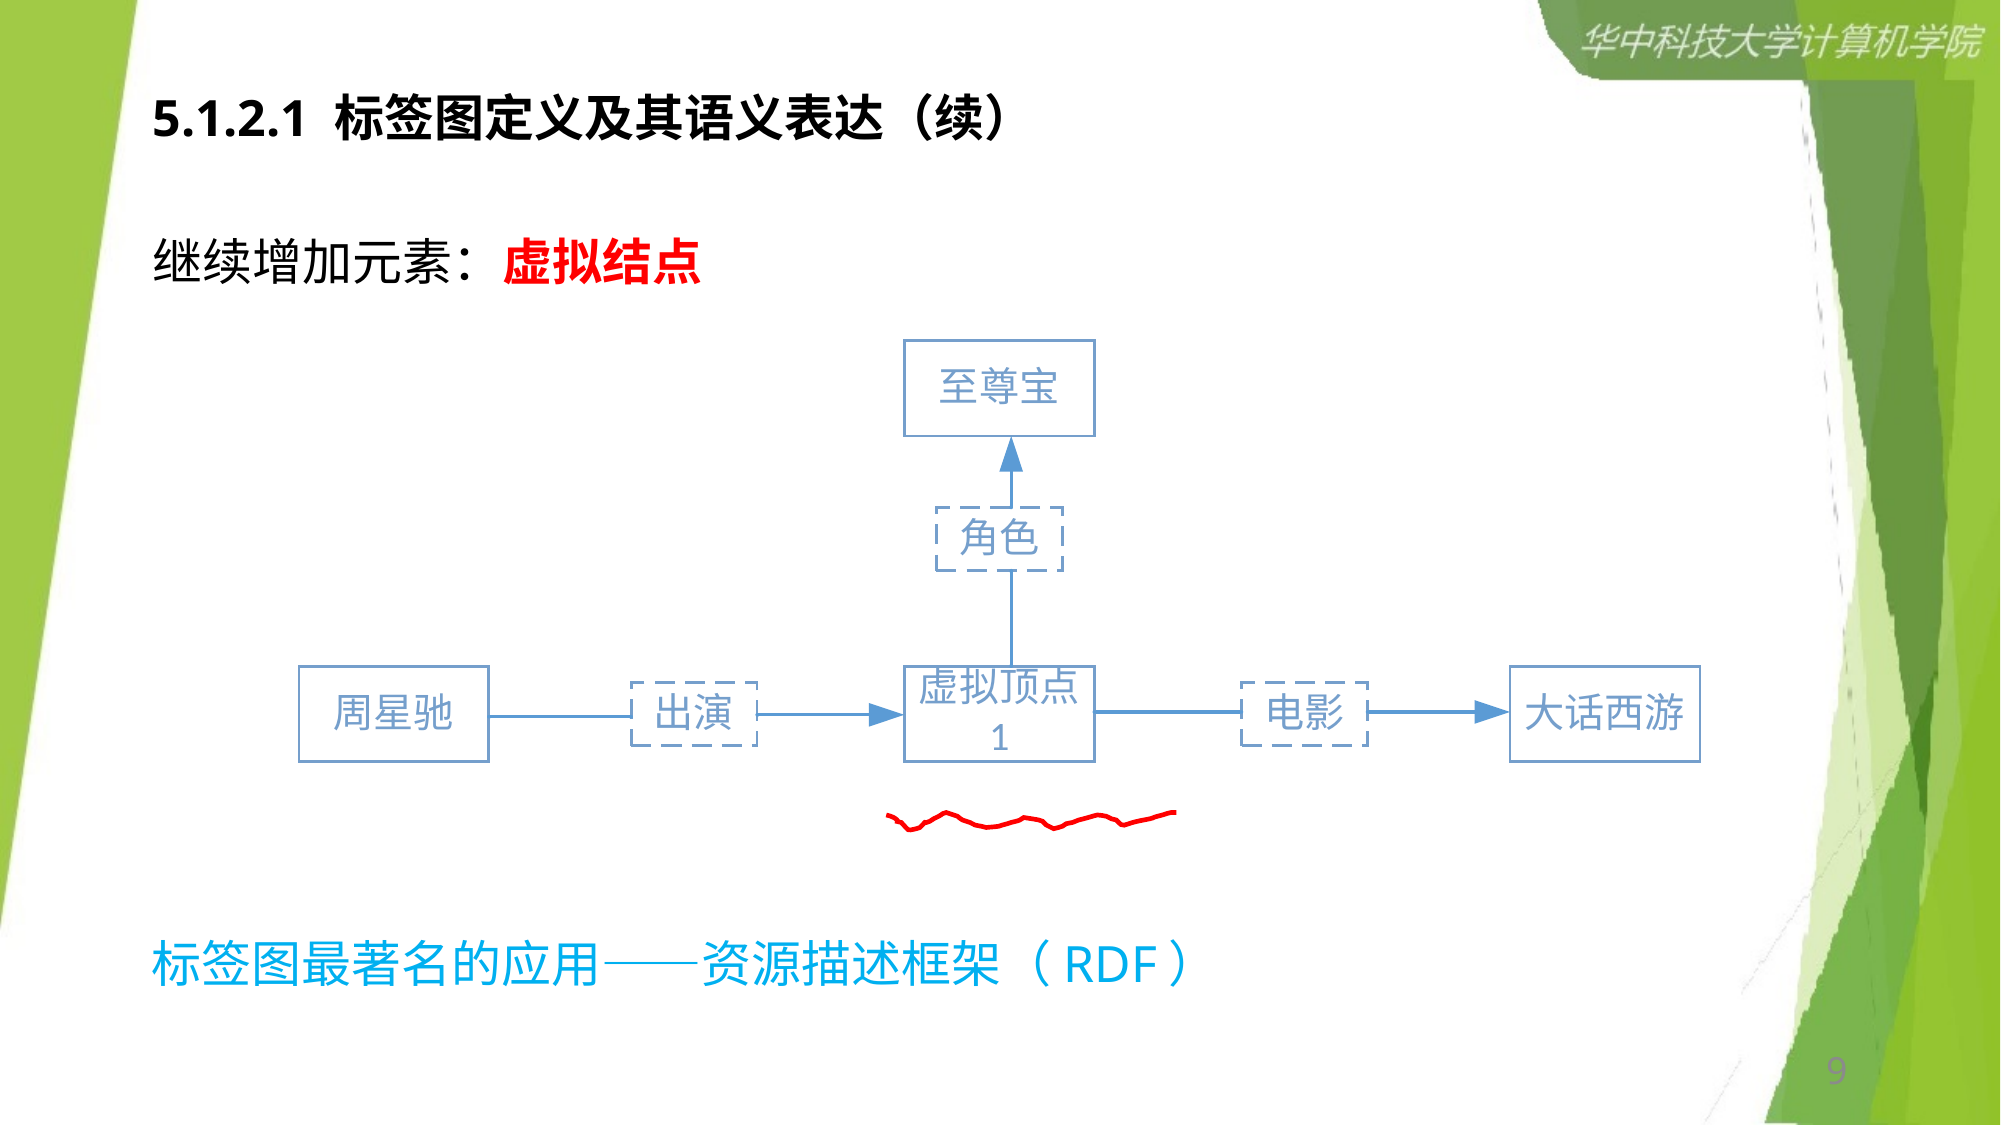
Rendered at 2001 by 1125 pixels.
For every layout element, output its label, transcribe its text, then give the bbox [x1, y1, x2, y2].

title 5.1.2.1 标签图定义及其语义表达（续） [137, 59, 1863, 182]
picture [0, 0, 2001, 1125]
text_box 标签图最著名的应用——资源描述框架（RDF） [136, 924, 1234, 1000]
slide_number 9 [1412, 1042, 1863, 1103]
list 继续增加元素：虚拟结点 [137, 210, 1863, 925]
text_box [885, 811, 1177, 831]
